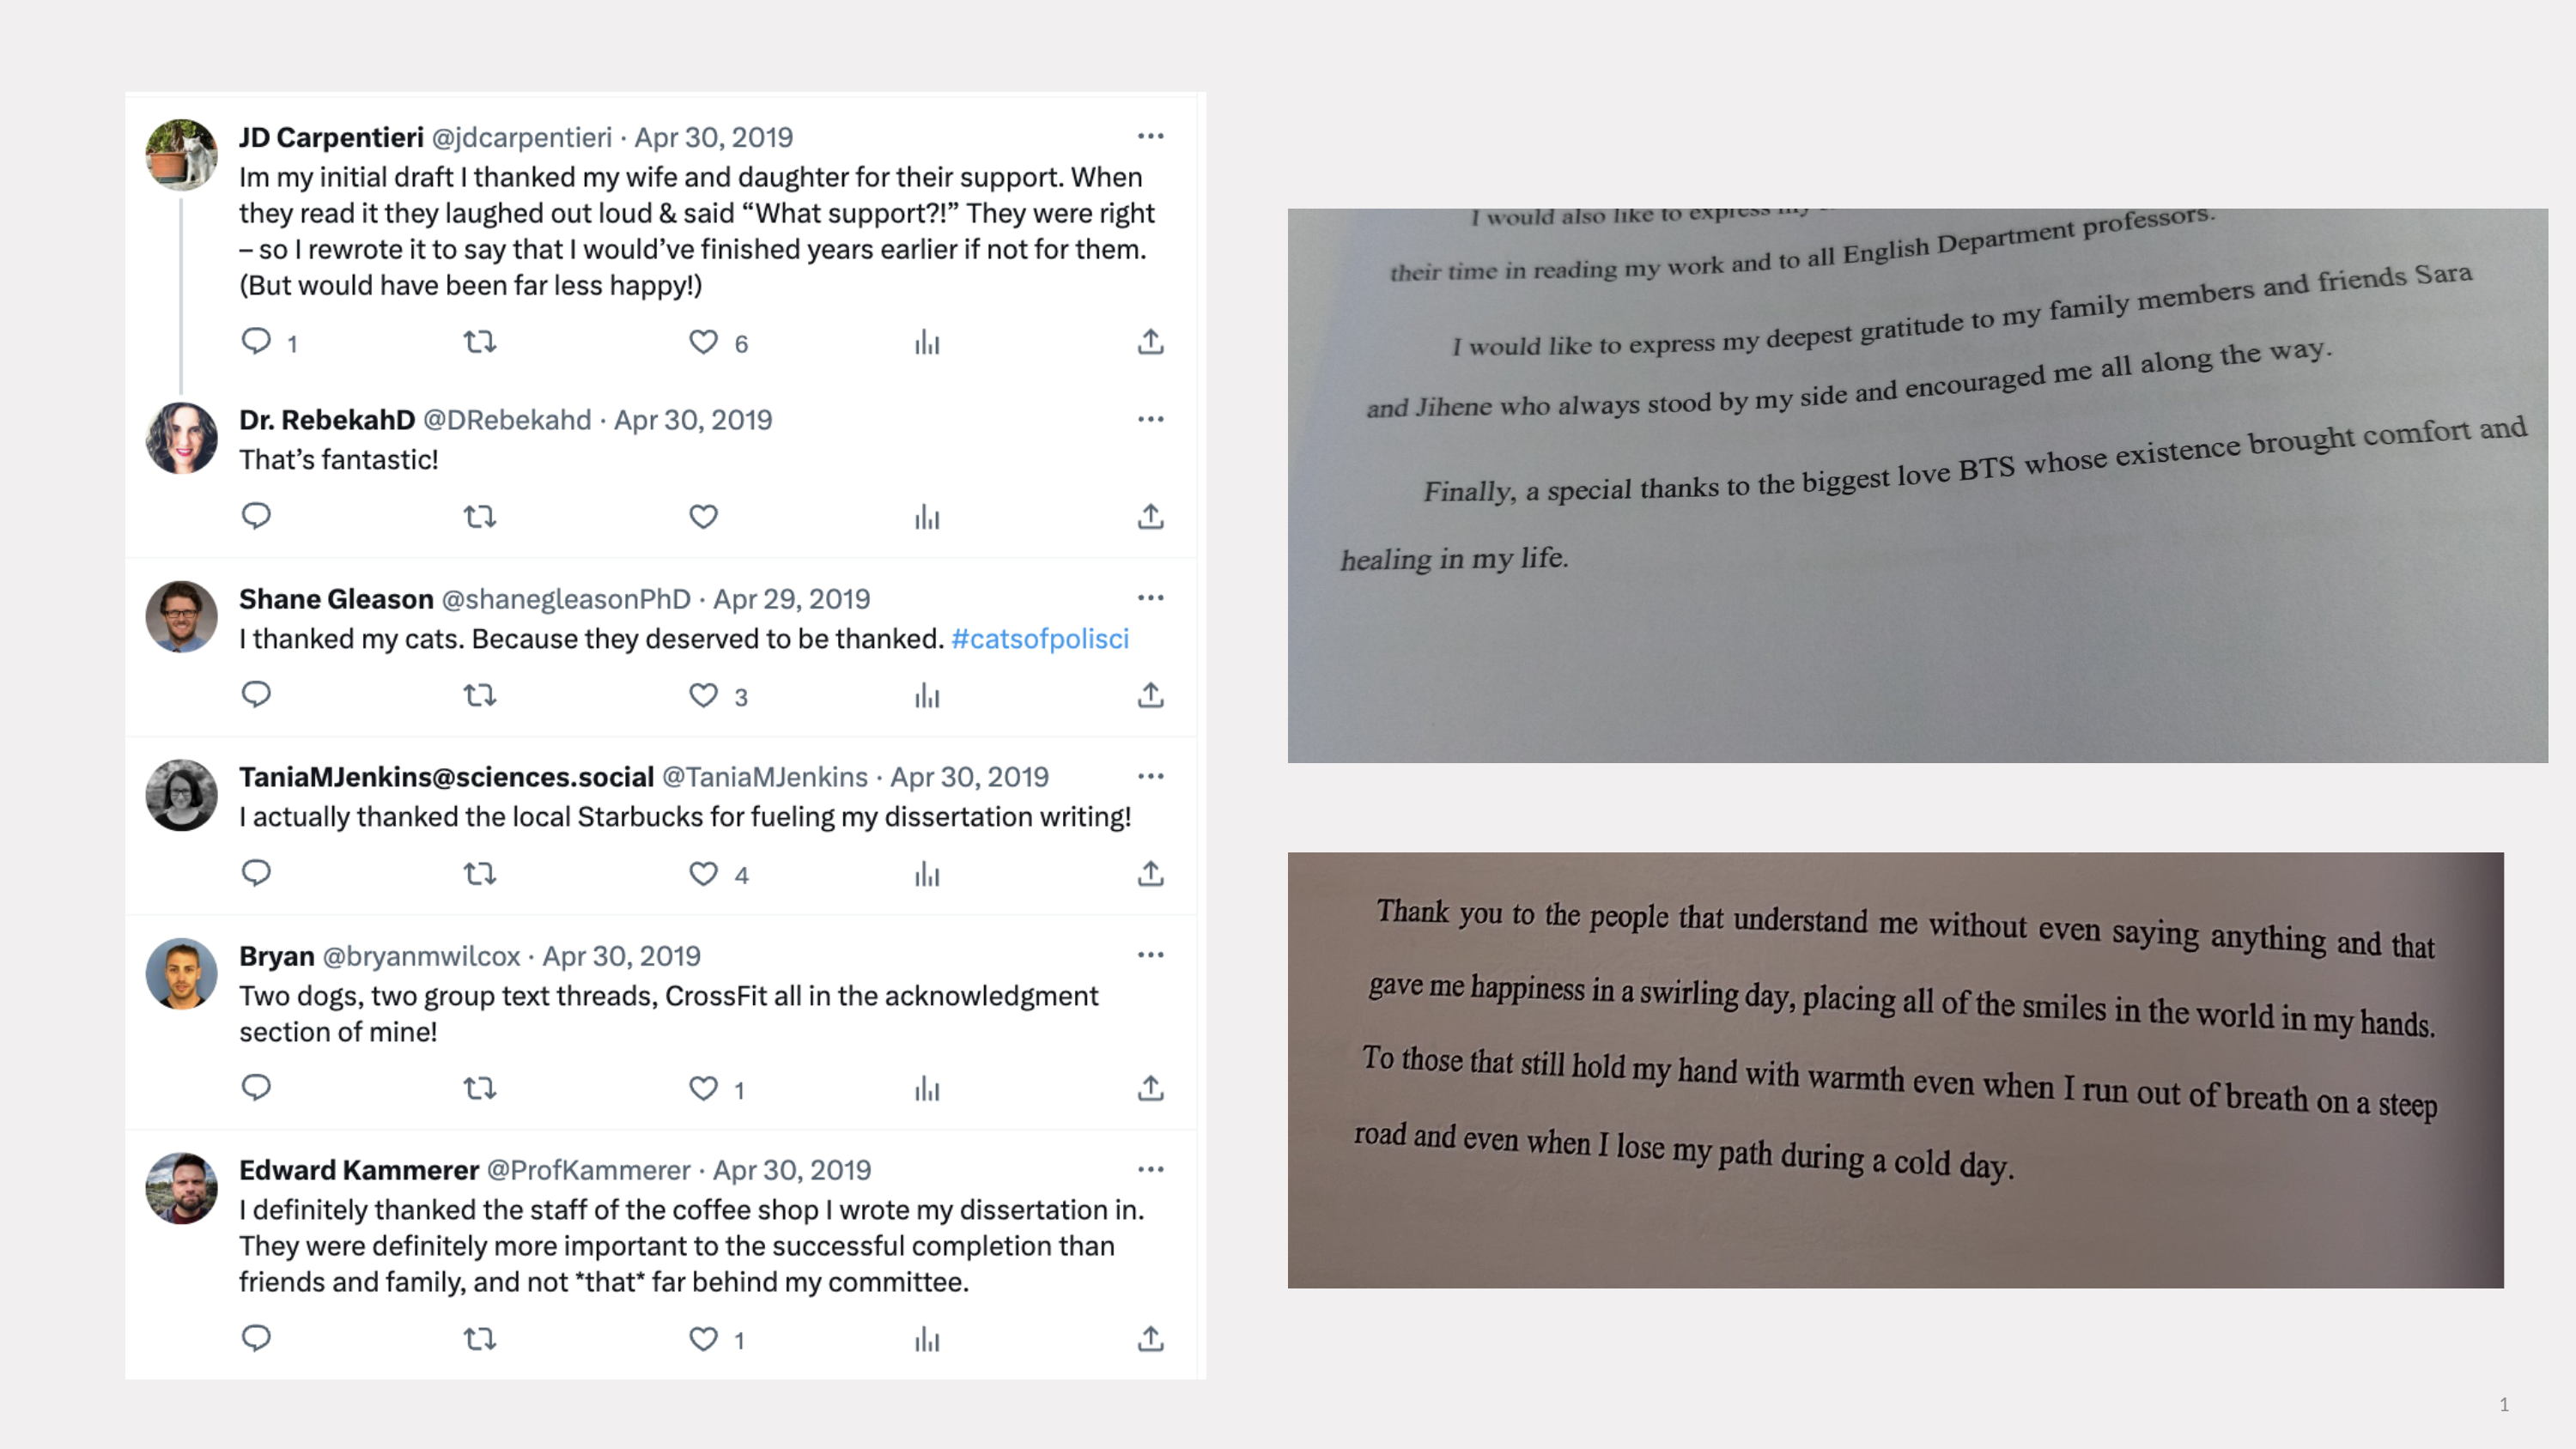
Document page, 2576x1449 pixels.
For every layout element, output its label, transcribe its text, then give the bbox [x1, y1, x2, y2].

picture [125, 92, 1206, 1379]
footer 1 [2300, 1377, 2576, 1429]
picture [1287, 852, 2505, 1288]
picture [1287, 209, 2549, 763]
